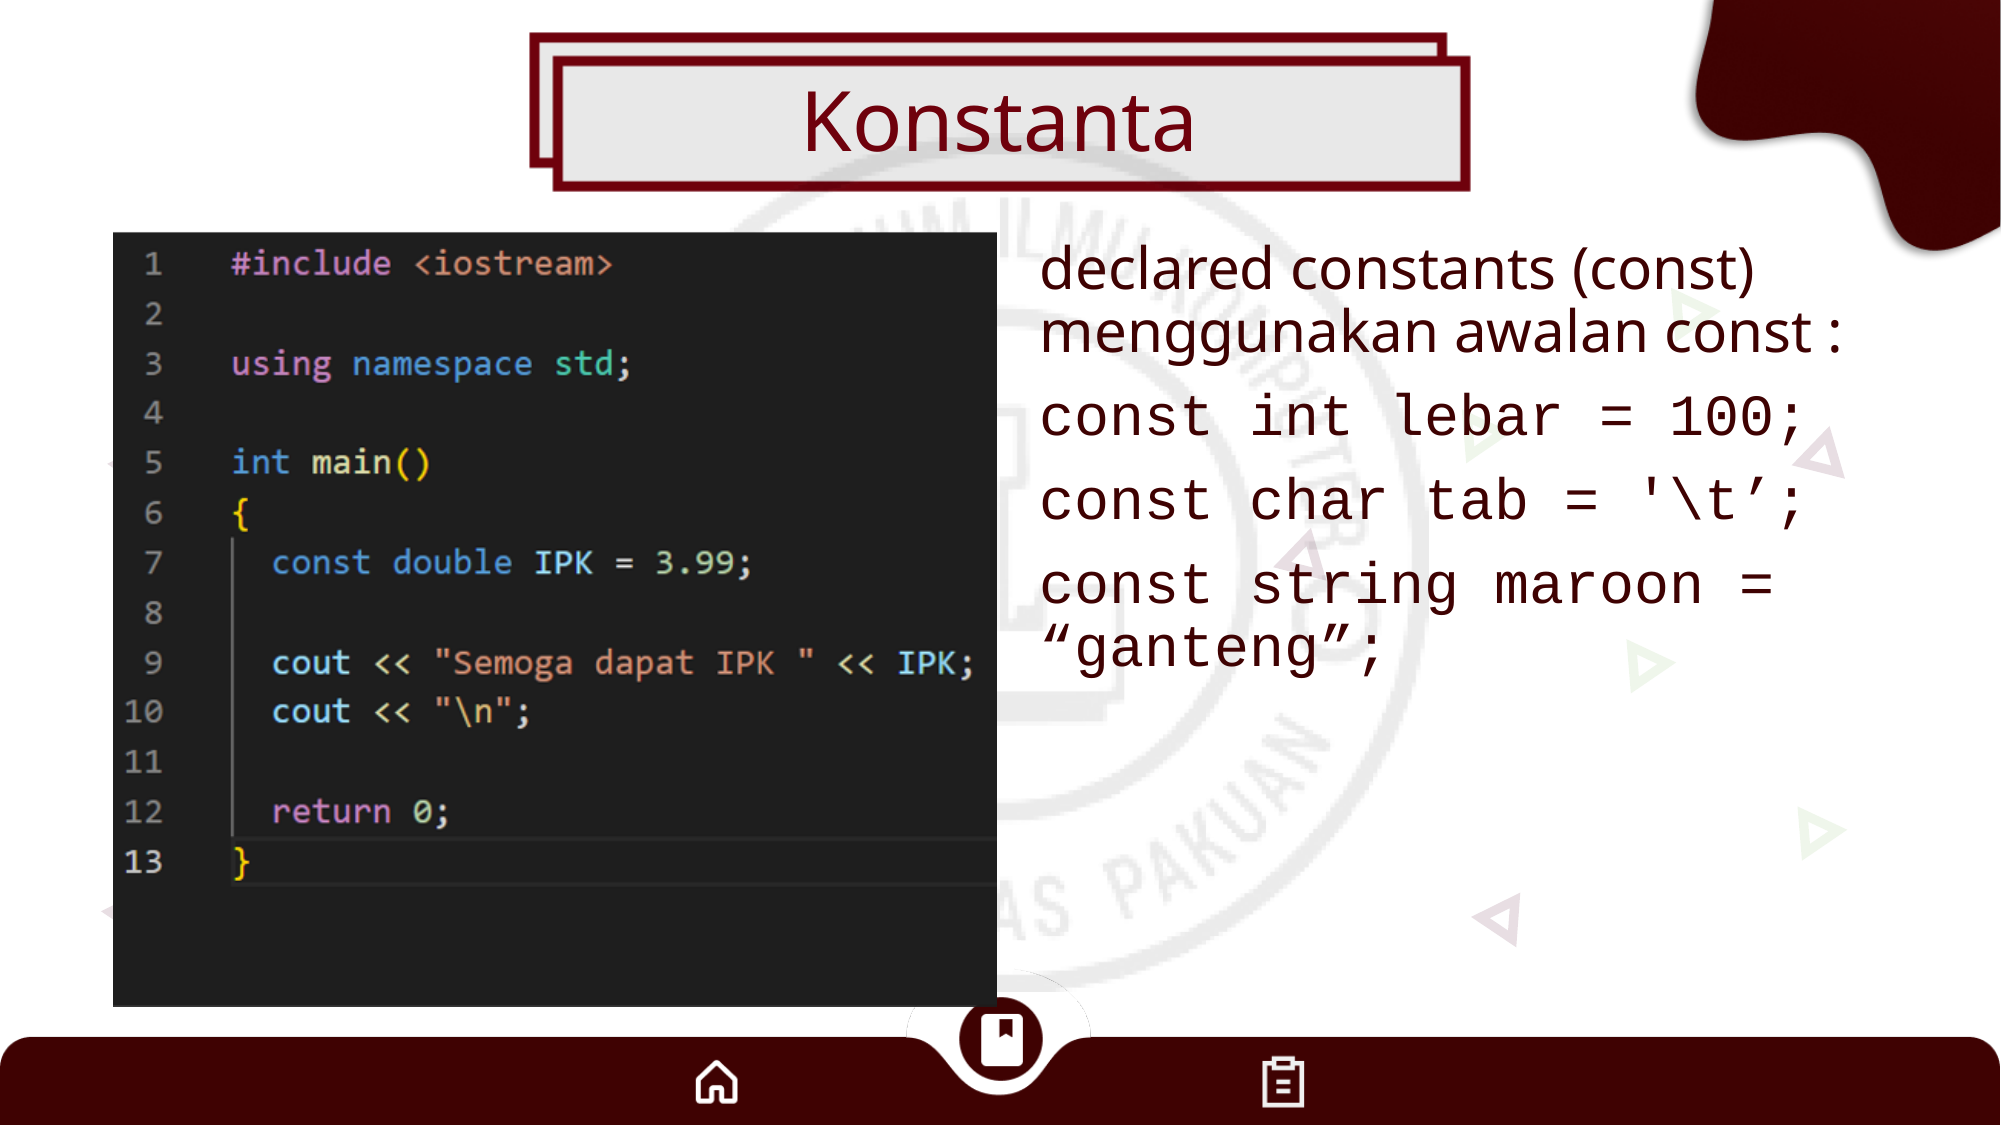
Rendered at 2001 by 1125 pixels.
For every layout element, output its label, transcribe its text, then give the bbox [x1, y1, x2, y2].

picture [1500, 0, 2001, 402]
picture [0, 177, 2000, 1125]
title Konstanta [435, 47, 1565, 177]
list declared constants (const) menggunakan awalan const : const int lebar = 100; const char tab = '\t’; const string maroon = “ganteng”; [1024, 231, 1887, 1043]
picture [529, 32, 1471, 47]
